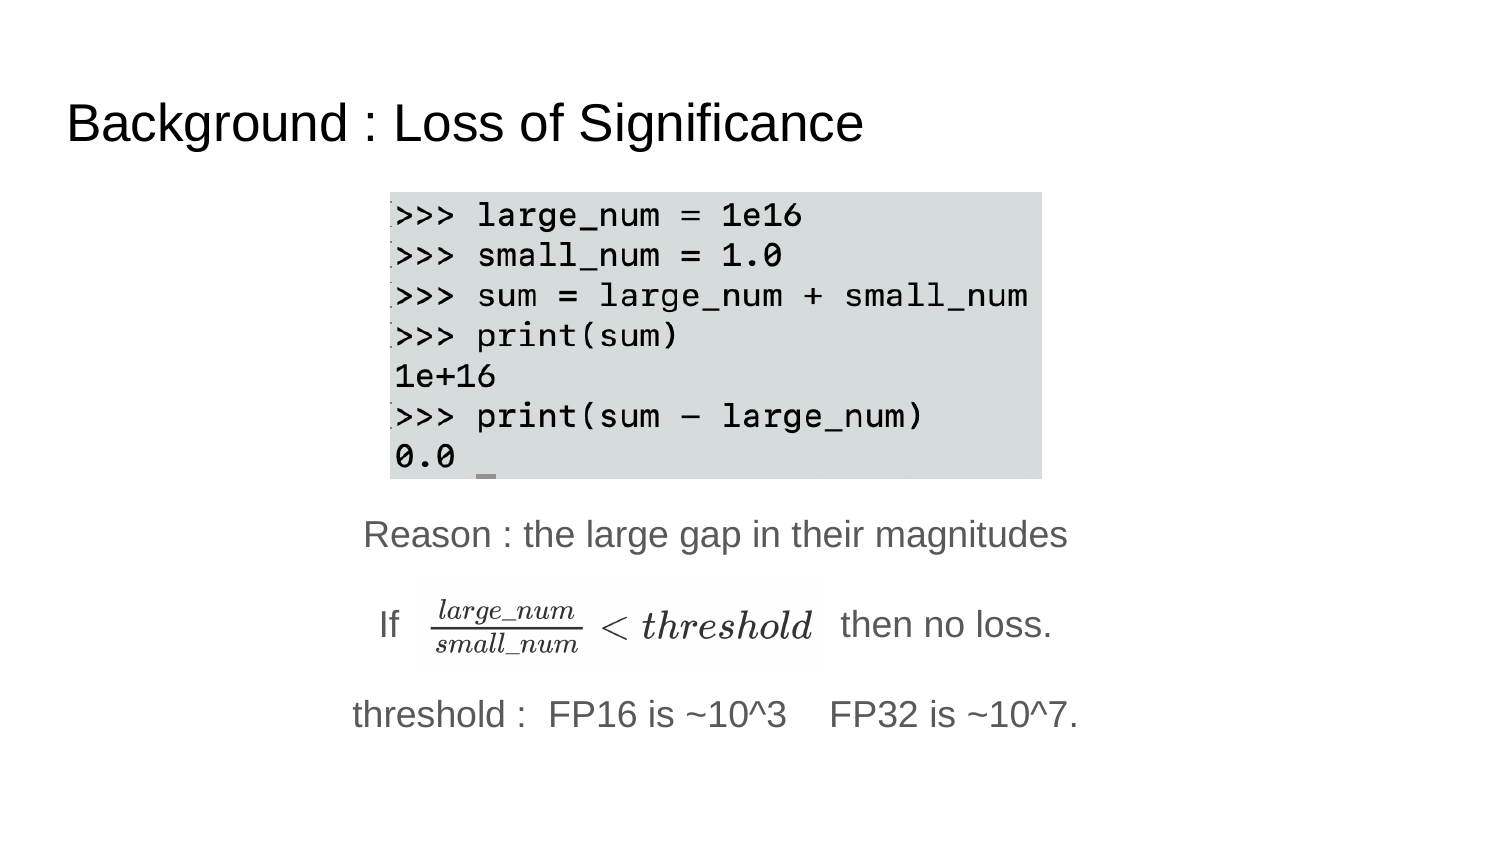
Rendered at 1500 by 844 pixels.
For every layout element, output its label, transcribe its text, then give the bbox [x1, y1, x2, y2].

title Background : Loss of Significance [51, 72, 1449, 167]
picture [416, 576, 824, 672]
picture [390, 192, 1042, 480]
text_box Reason : the large gap in their magnitudes If then no loss. threshold : FP16 is ~10^3 FP32 is ~10^7. [252, 495, 1179, 751]
list [51, 179, 1449, 740]
